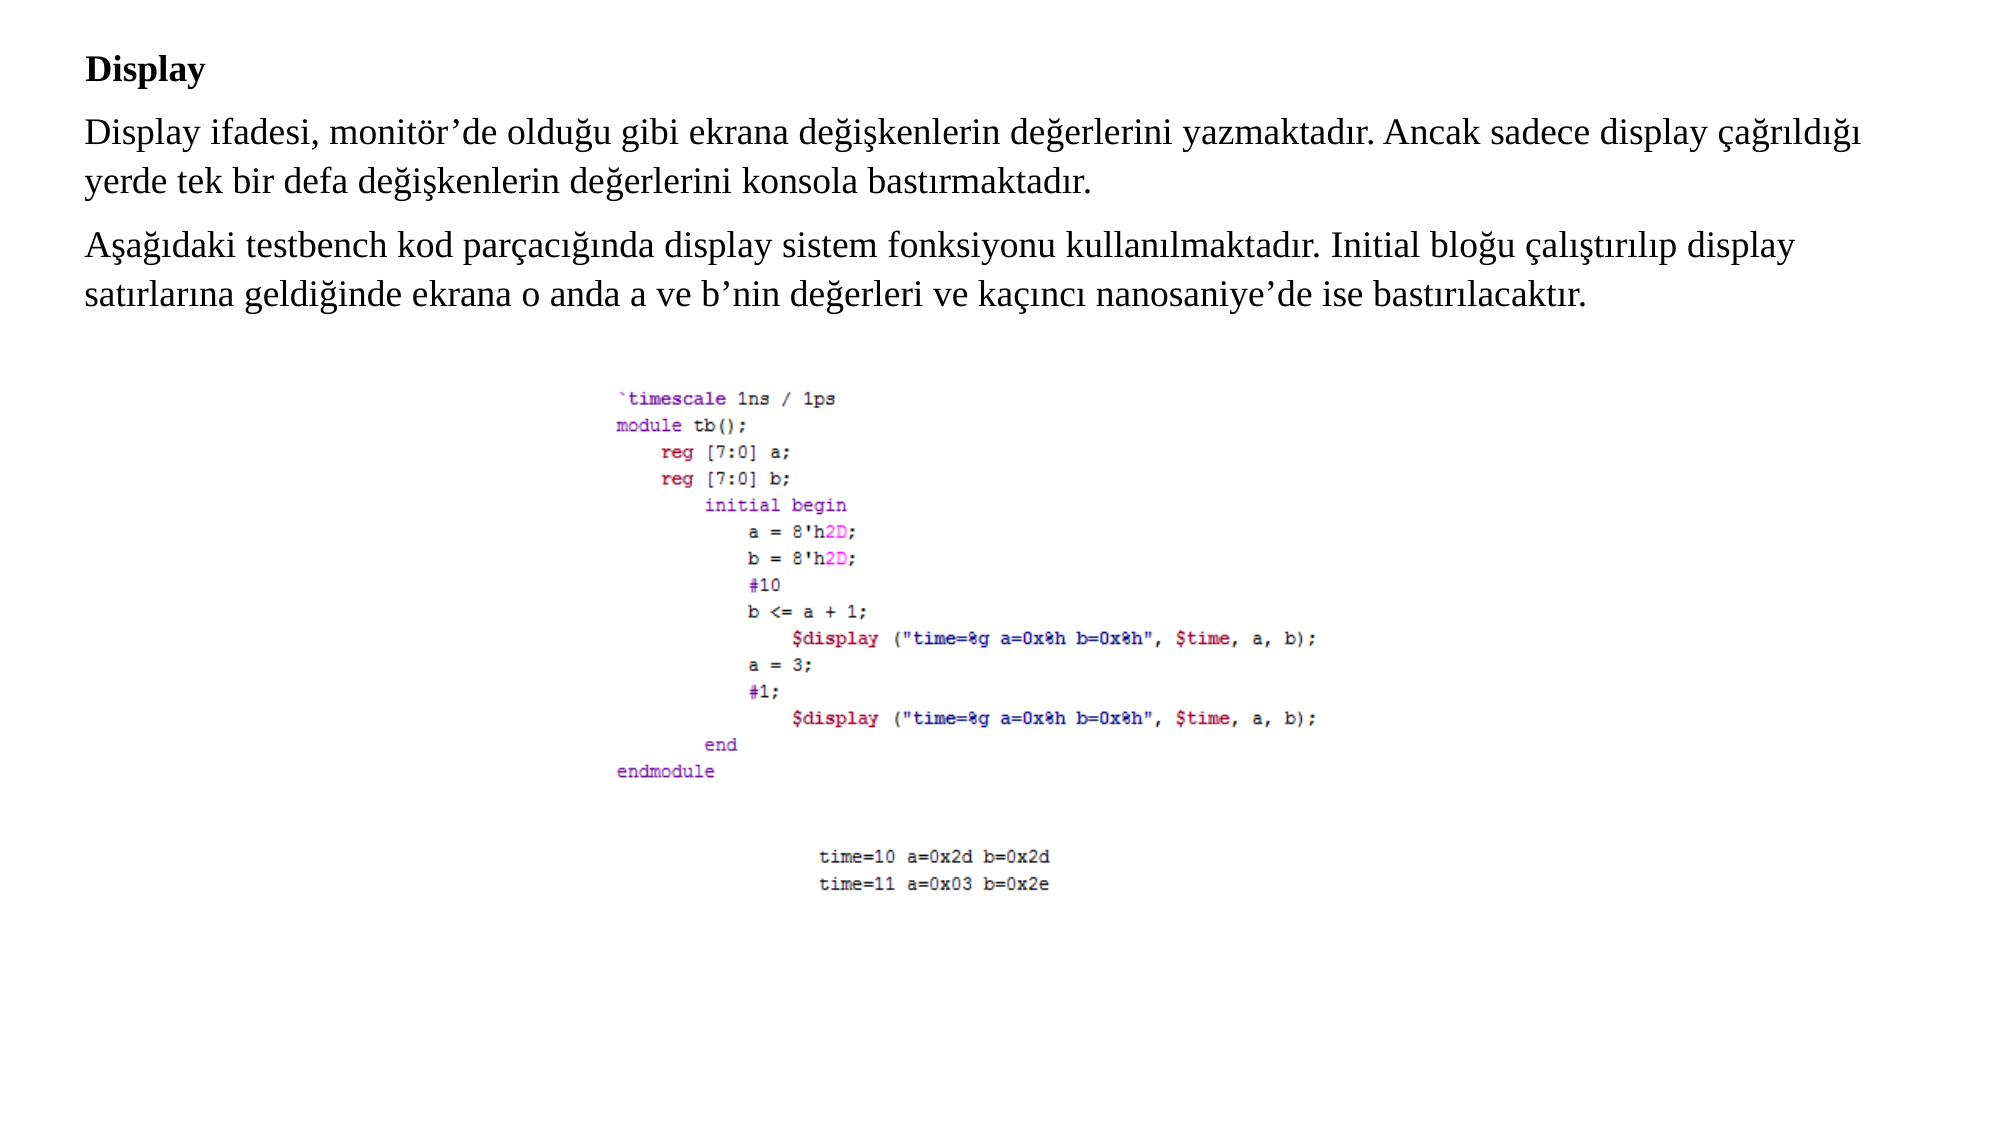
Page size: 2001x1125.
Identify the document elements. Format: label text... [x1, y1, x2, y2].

picture [603, 383, 1326, 788]
text_box Display ifadesi, monitör’de olduğu gibi ekrana değişkenlerin değerlerini yazmaktadır. Ancak sadece display çağrıldığı yerde tek bir defa değişkenlerin değerlerini konsola bastırmaktadır. Aşağıdaki testbench kod parçacığında display sistem fonksiyonu kullanılmaktadır. Initial bloğu çalıştırılıp display satırlarına geldiğinde ekrana o anda a ve b’nin değerleri ve kaçıncı nanosaniye’de ise bastırılacaktır. [69, 96, 1941, 321]
text_box Display [70, 36, 222, 96]
picture [816, 847, 1072, 895]
